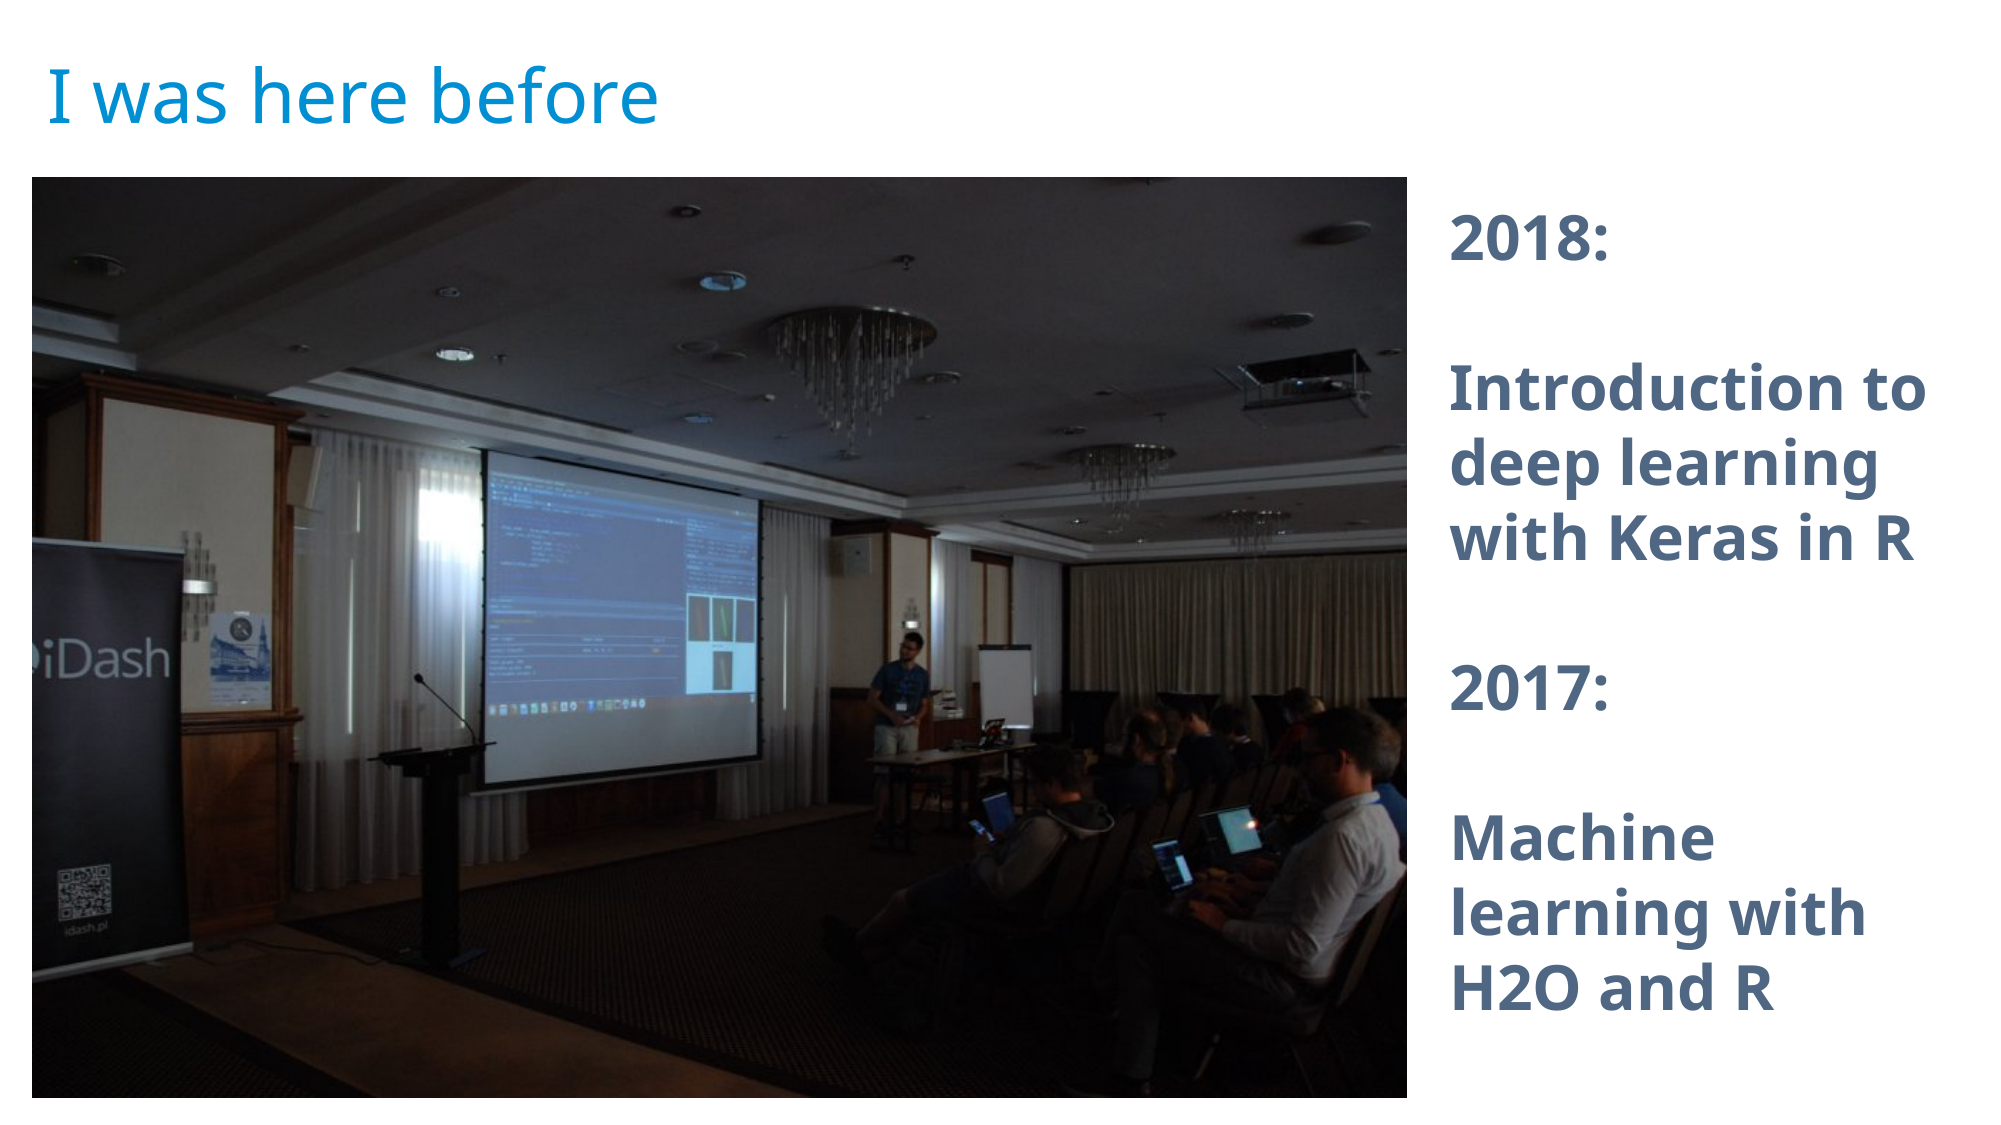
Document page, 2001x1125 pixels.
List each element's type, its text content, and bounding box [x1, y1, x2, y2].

title I was here before [32, 21, 1318, 177]
text_box 2018: Introduction to deep learning with Keras in R 2017: Machine learning with H2O and R [1434, 183, 1980, 1080]
picture [32, 177, 1407, 1098]
